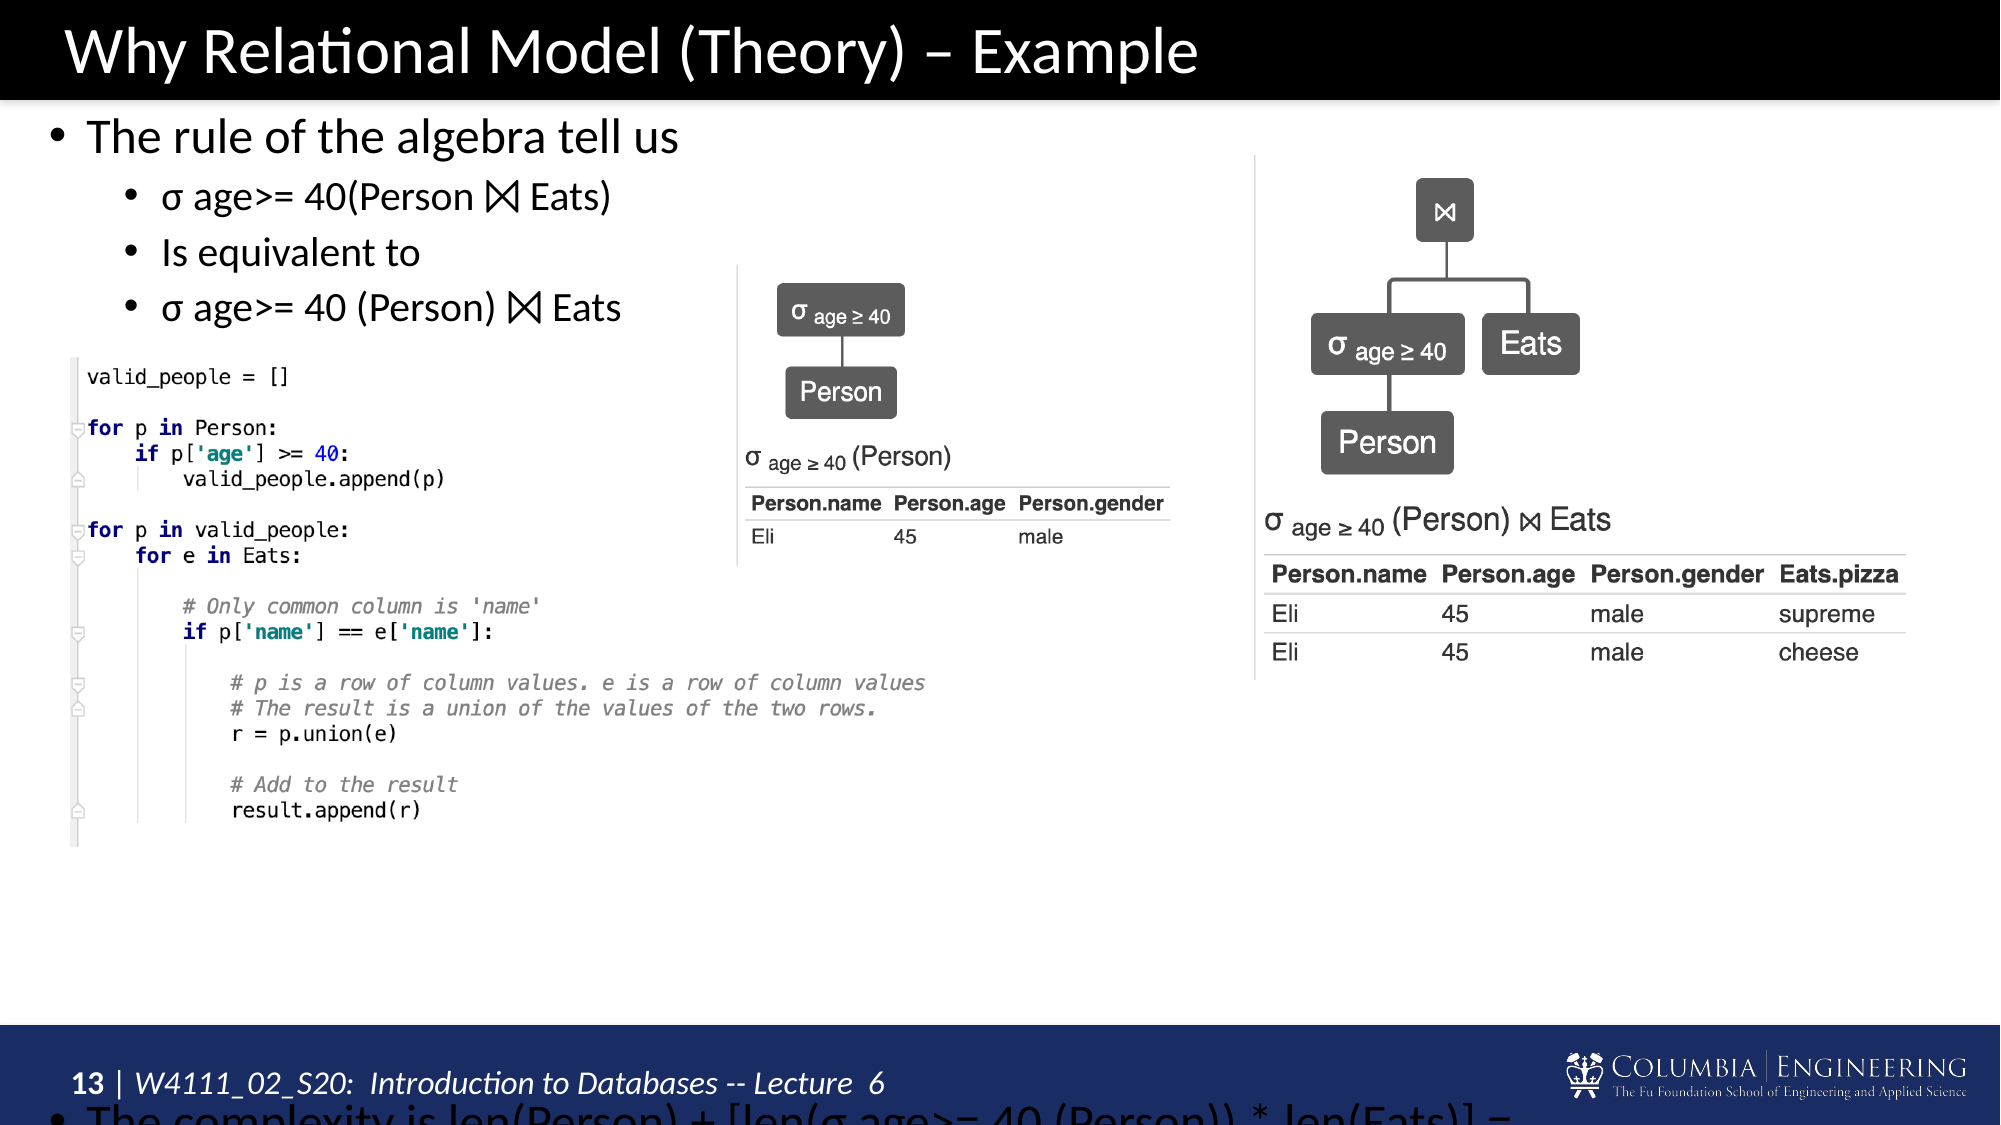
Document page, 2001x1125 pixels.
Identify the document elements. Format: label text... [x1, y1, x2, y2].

picture [1248, 155, 1930, 680]
text_box Why Relational Model (Theory) – Example [50, 0, 1898, 95]
text_box [0, 0, 2000, 100]
picture [1566, 1050, 1967, 1100]
text_box [0, 1025, 2000, 1125]
picture [70, 265, 1197, 847]
text_box 13 | W4111_02_S20: Introduction to Databases -- Lecture 6 [55, 1027, 1540, 1109]
list The rule of the algebra tell us σ age>= 40(Person ⨝ Eats) Is equivalent to σ age>= 40 (Person) ⨝ Eats The complexity is len(Person) + [len(σ age>= 40 (Person)) * len(Eats)] = 20 + [1 * 20] = 40. The computational complexity is len(Person) * len(Eats) + len(…) [33, 102, 1930, 179]
